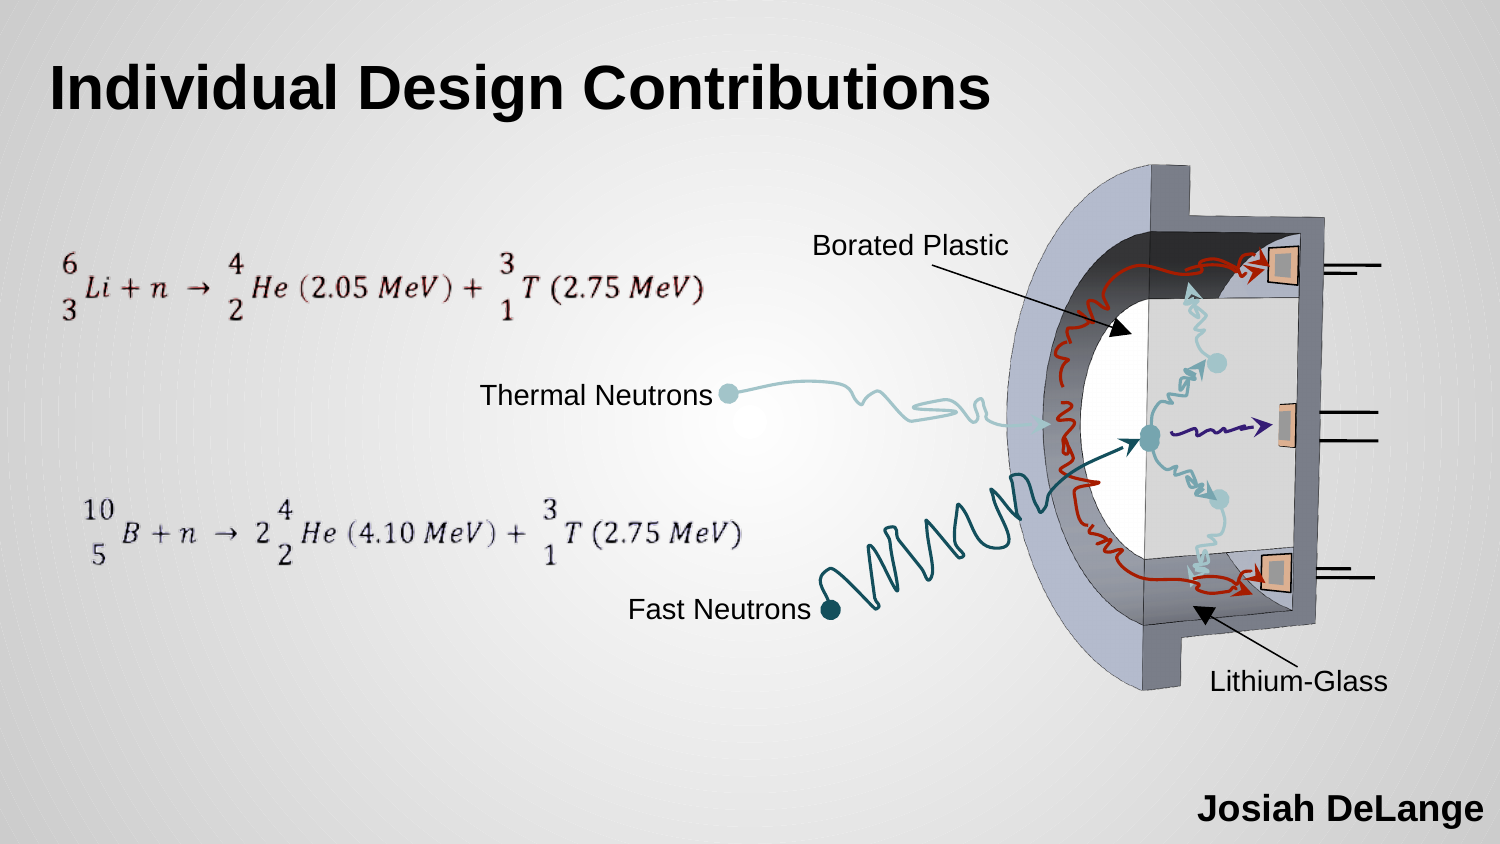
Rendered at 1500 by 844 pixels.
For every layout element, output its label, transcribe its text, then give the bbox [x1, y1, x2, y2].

text_box [820, 504, 981, 620]
text_box Fast Neutrons [561, 578, 879, 637]
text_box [931, 264, 1133, 335]
picture [986, 137, 1329, 695]
text_box [718, 381, 981, 423]
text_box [1192, 605, 1298, 668]
picture [62, 487, 755, 583]
picture [33, 225, 727, 353]
text_box Borated Plastic [790, 214, 981, 274]
text_box Lithium-Glass [1178, 651, 1420, 710]
text_box Thermal Neutrons [446, 364, 747, 423]
title Josiah DeLange [1163, 769, 1500, 844]
title Individual Design Contributions [34, 30, 1046, 138]
